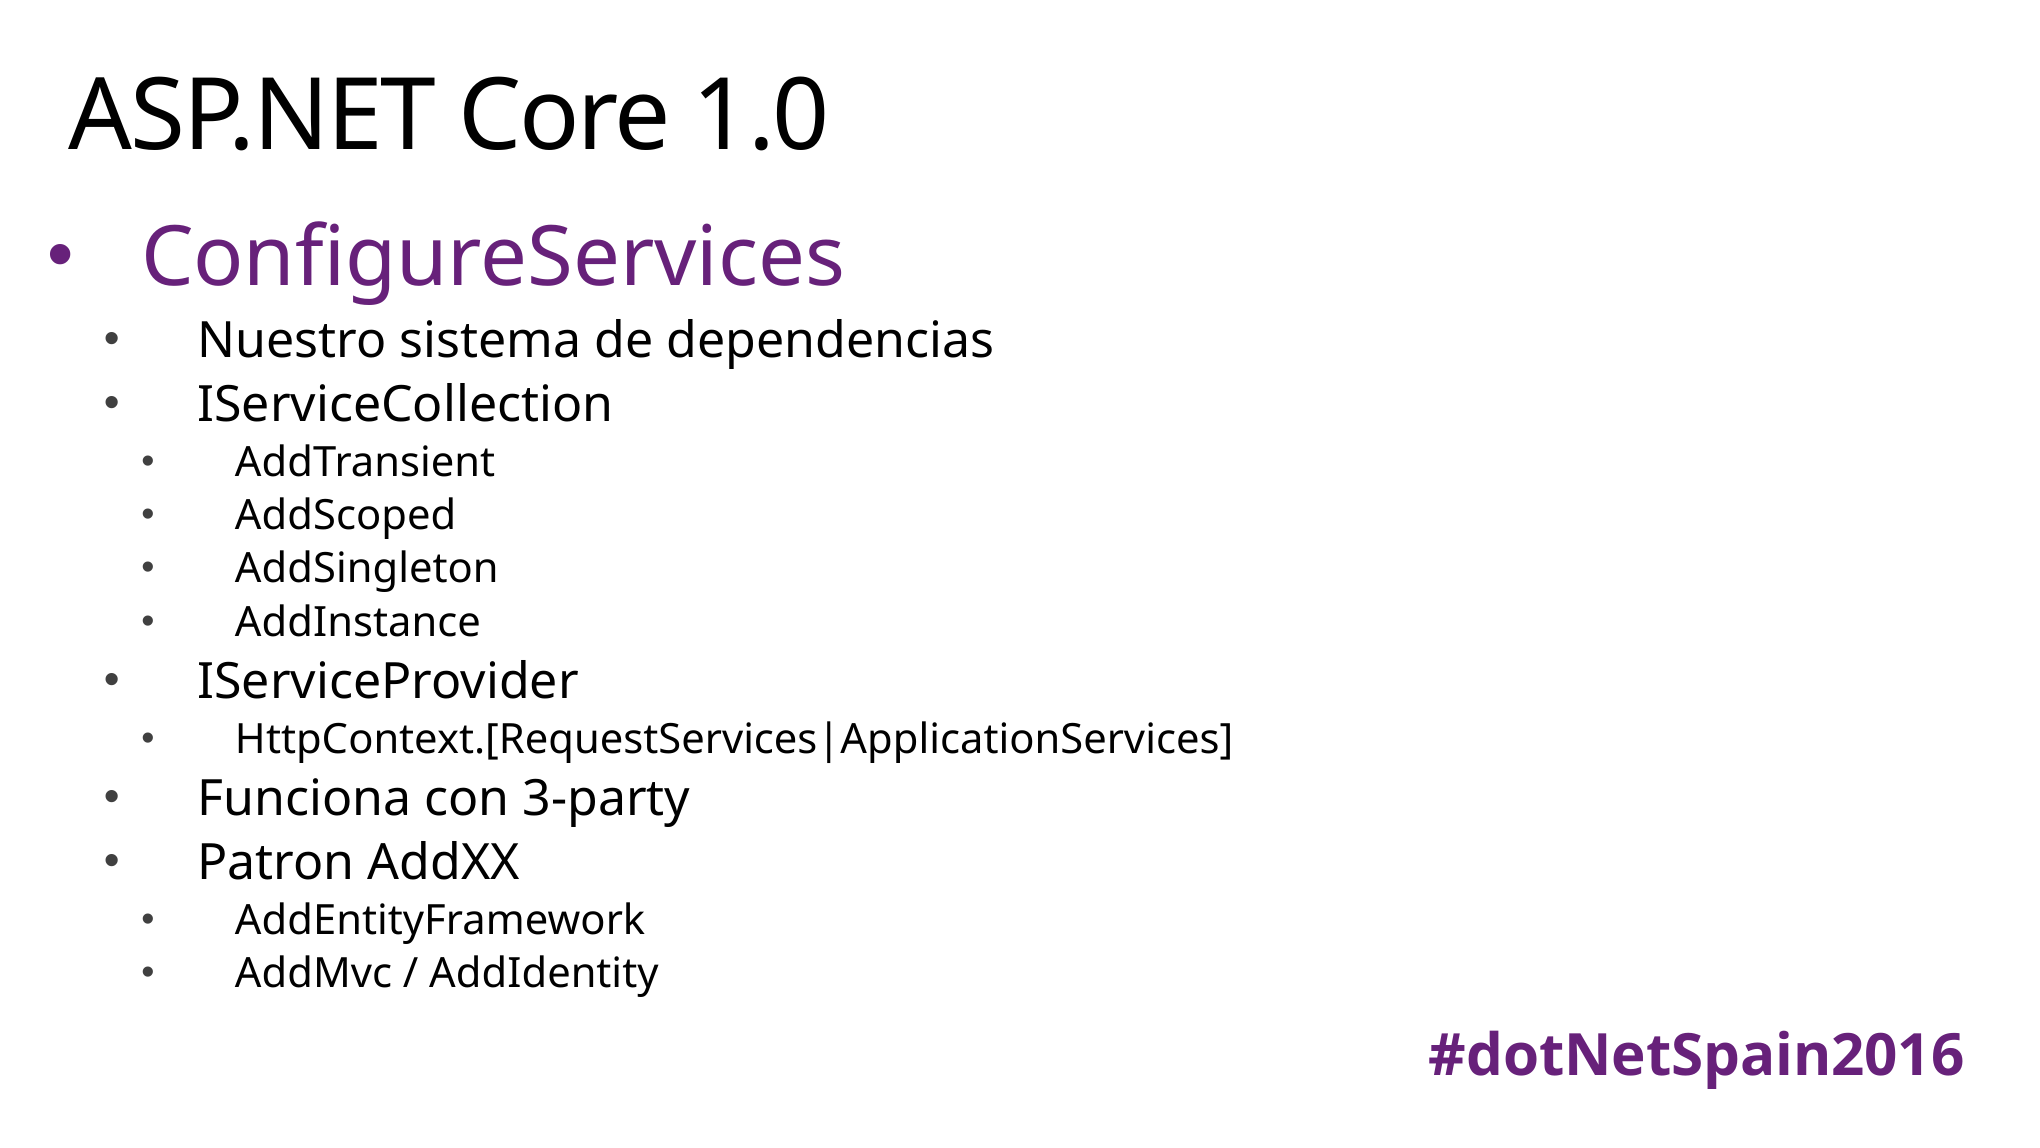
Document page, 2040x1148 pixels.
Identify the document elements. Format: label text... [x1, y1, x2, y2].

list ConfigureServices Nuestro sistema de dependencias IServiceCollection AddTransient AddScoped AddSingleton AddInstance IServiceProvider HttpContext.[RequestServices|ApplicationServices] Funciona con 3-party Patron AddXX AddEntityFramework AddMvc / AddIdentity [23, 198, 1999, 1148]
title ASP.NET Core 1.0 [45, 48, 1996, 199]
